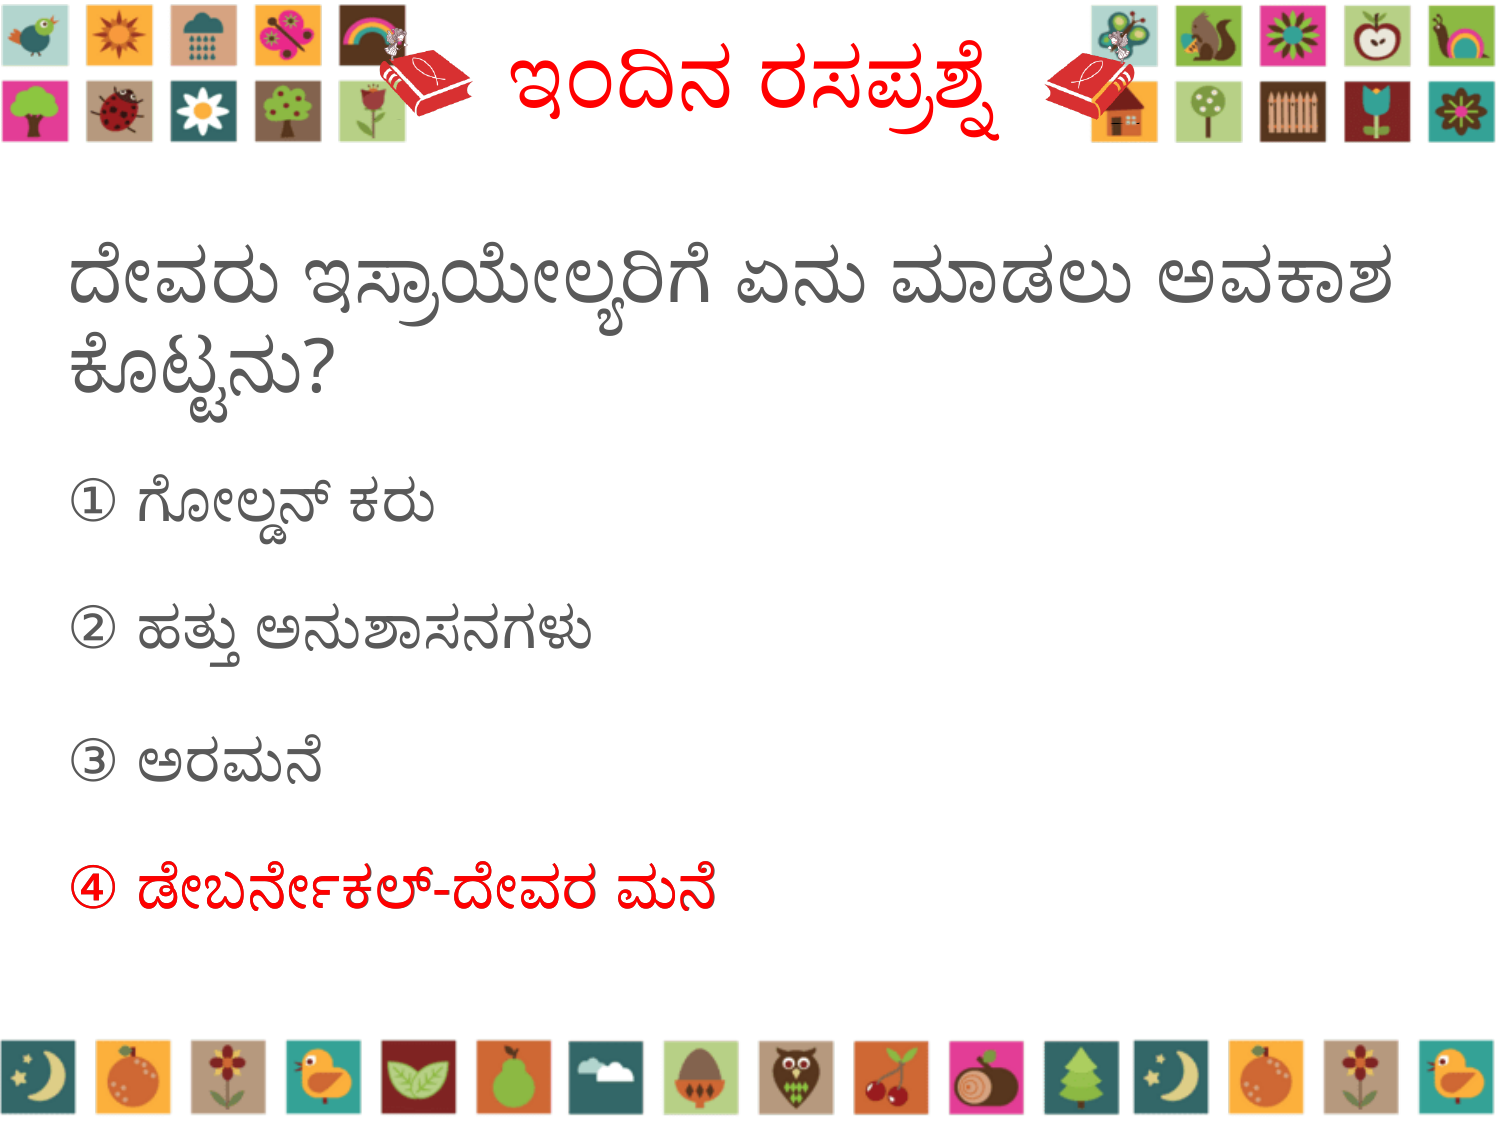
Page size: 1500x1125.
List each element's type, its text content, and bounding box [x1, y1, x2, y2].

text_box ② ಹತ್ತು ಅನುಶಾಸನಗಳು [53, 582, 1436, 668]
text_box ④ ಡೇಬರ್ನೇಕಲ್-ದೇವರ ಮನೆ [52, 842, 1482, 928]
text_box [0, 1028, 1500, 1118]
text_box ಇಂದಿನ ರಸಪ್ರಶ್ನೆ [425, 16, 1013, 131]
text_box ③ ಅರಮನೆ [53, 716, 1483, 801]
picture [0, 3, 505, 150]
text_box ದೇವರು ಇಸ್ರಾಯೇಲ್ಯರಿಗೆ ಏನು ಮಾಡಲು ಅವಕಾಶ ಕೊಟ್ಟನು? [53, 219, 1436, 415]
picture [1012, 3, 1500, 150]
text_box ① ಗೋಲ್ಡನ್ ಕರು [53, 456, 1436, 541]
